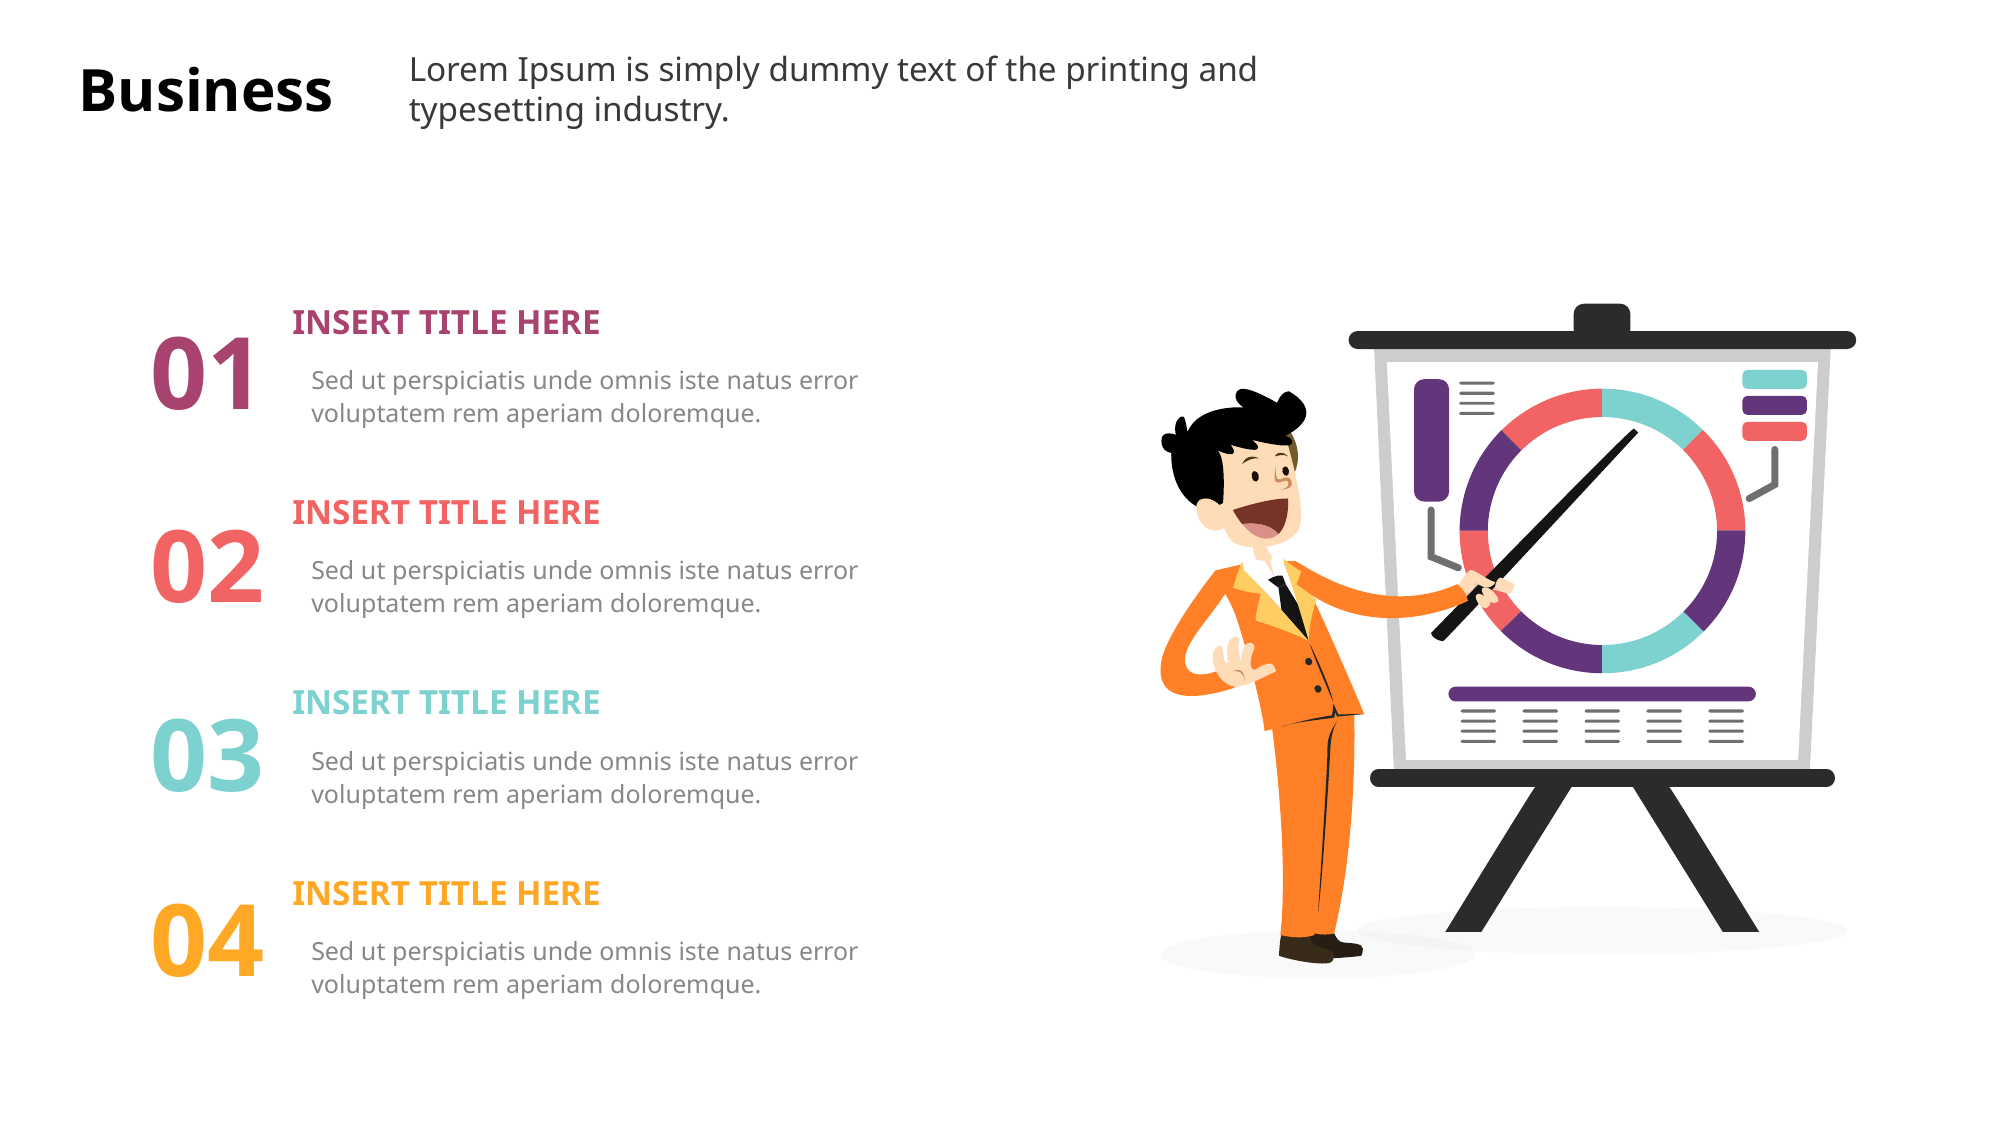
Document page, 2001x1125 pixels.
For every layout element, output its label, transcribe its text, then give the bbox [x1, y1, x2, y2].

text_box 04 [136, 869, 281, 1004]
text_box INSERT TITLE HERE [277, 294, 616, 349]
text_box 02 [136, 495, 281, 630]
text_box Sed ut perspiciatis unde omnis iste natus error voluptatem rem aperiam doloremque. [296, 924, 875, 1006]
text_box INSERT TITLE HERE [277, 864, 616, 919]
text_box Sed ut perspiciatis unde omnis iste natus error voluptatem rem aperiam doloremque. [296, 734, 875, 816]
text_box Business [63, 46, 349, 131]
text_box INSERT TITLE HERE [277, 674, 616, 729]
text_box 01 [136, 301, 281, 437]
text_box INSERT TITLE HERE [277, 484, 616, 539]
text_box Lorem Ipsum is simply dummy text of the printing and typesetting industry. [394, 41, 1395, 136]
text_box Sed ut perspiciatis unde omnis iste natus error voluptatem rem aperiam doloremque. [296, 354, 875, 436]
text_box 03 [136, 684, 281, 820]
text_box Sed ut perspiciatis unde omnis iste natus error voluptatem rem aperiam doloremque. [296, 544, 875, 626]
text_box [1155, 303, 1857, 979]
